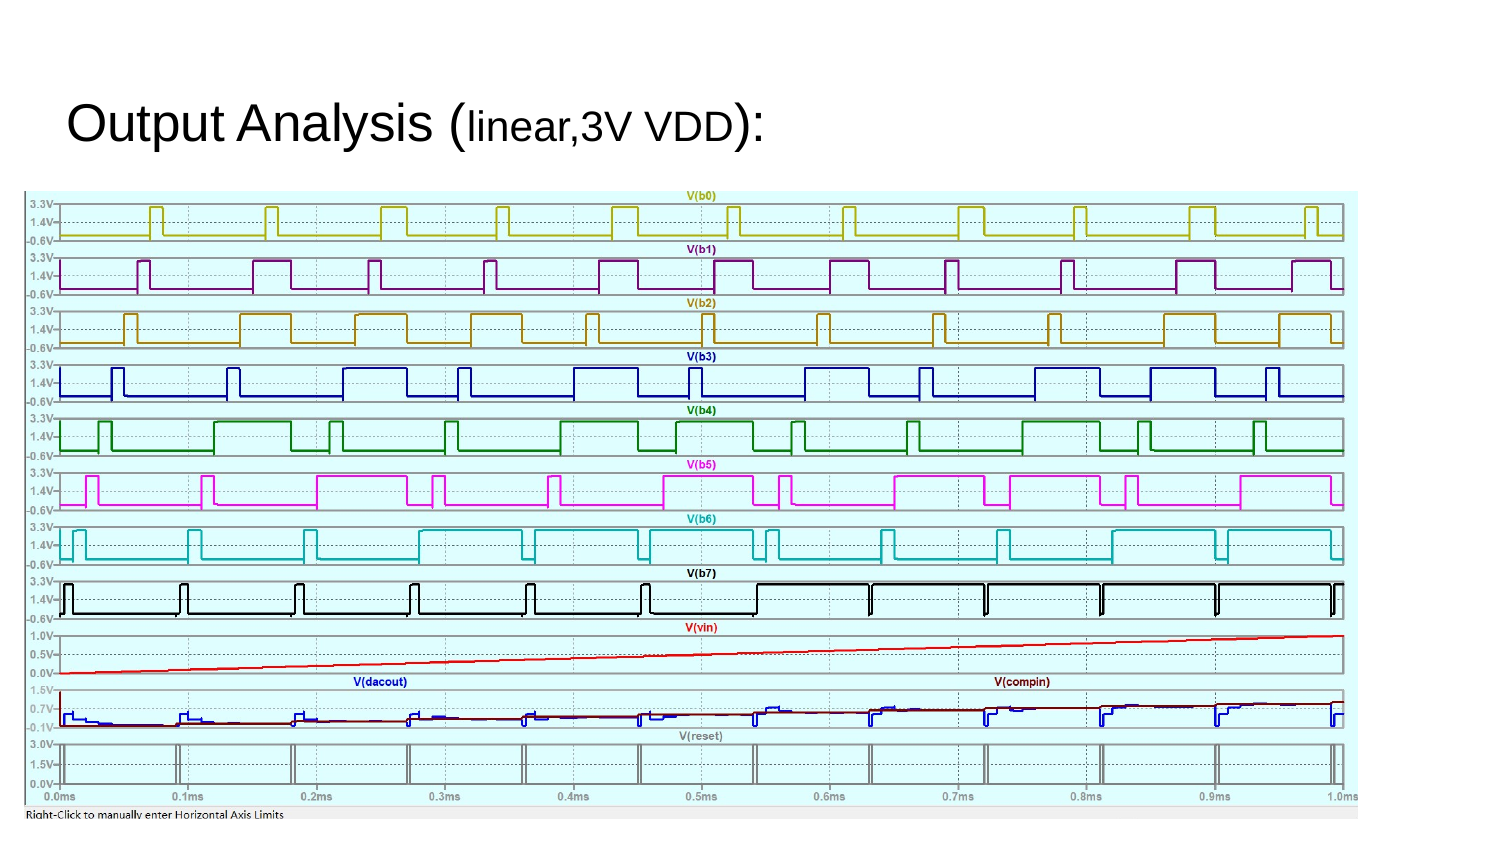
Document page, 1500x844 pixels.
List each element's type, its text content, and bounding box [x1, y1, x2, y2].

title Output Analysis (linear,3V VDD): [51, 72, 1449, 167]
picture [24, 191, 1358, 819]
